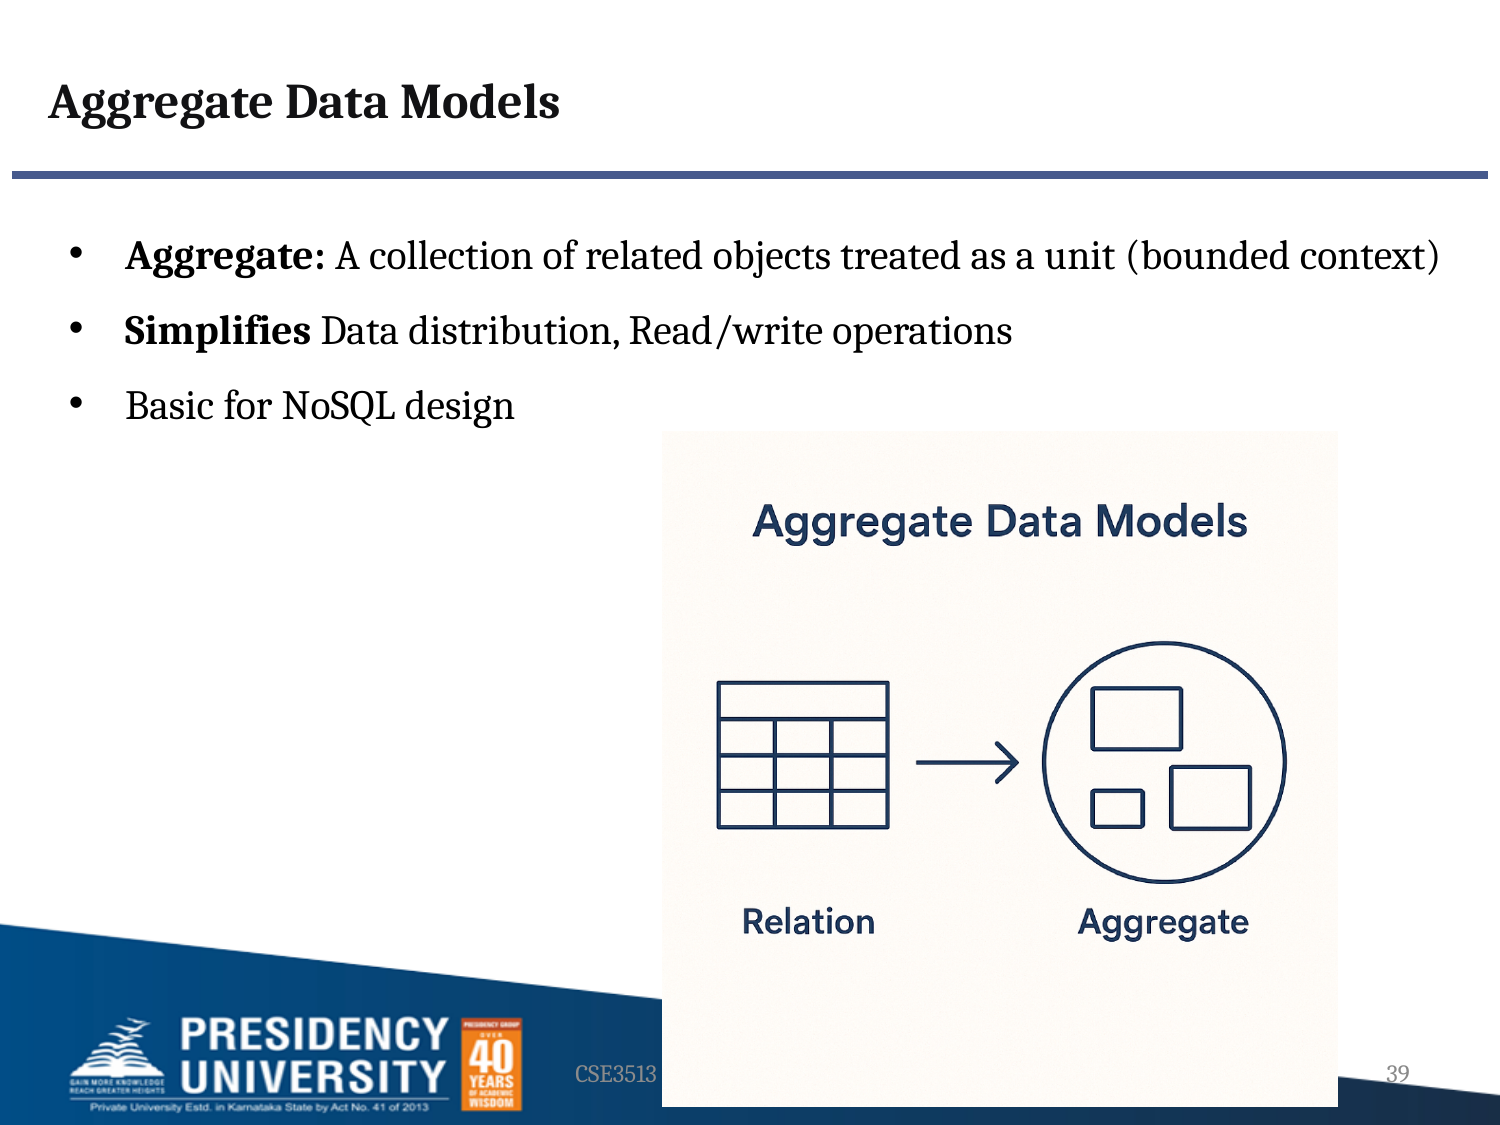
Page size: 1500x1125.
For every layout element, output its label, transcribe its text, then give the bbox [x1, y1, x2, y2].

slide_number 39 [1341, 1042, 1425, 1103]
text_box Aggregate: A collection of related objects treated as a unit (bounded context) Simplifies Data distribution, Read/write operations Basic for NoSQL design [54, 195, 1463, 810]
footer CSE3513 NoSQL Data Management [512, 1042, 657, 1103]
text_box Aggregate Data Models [33, 61, 1075, 136]
picture [0, 431, 1500, 1125]
